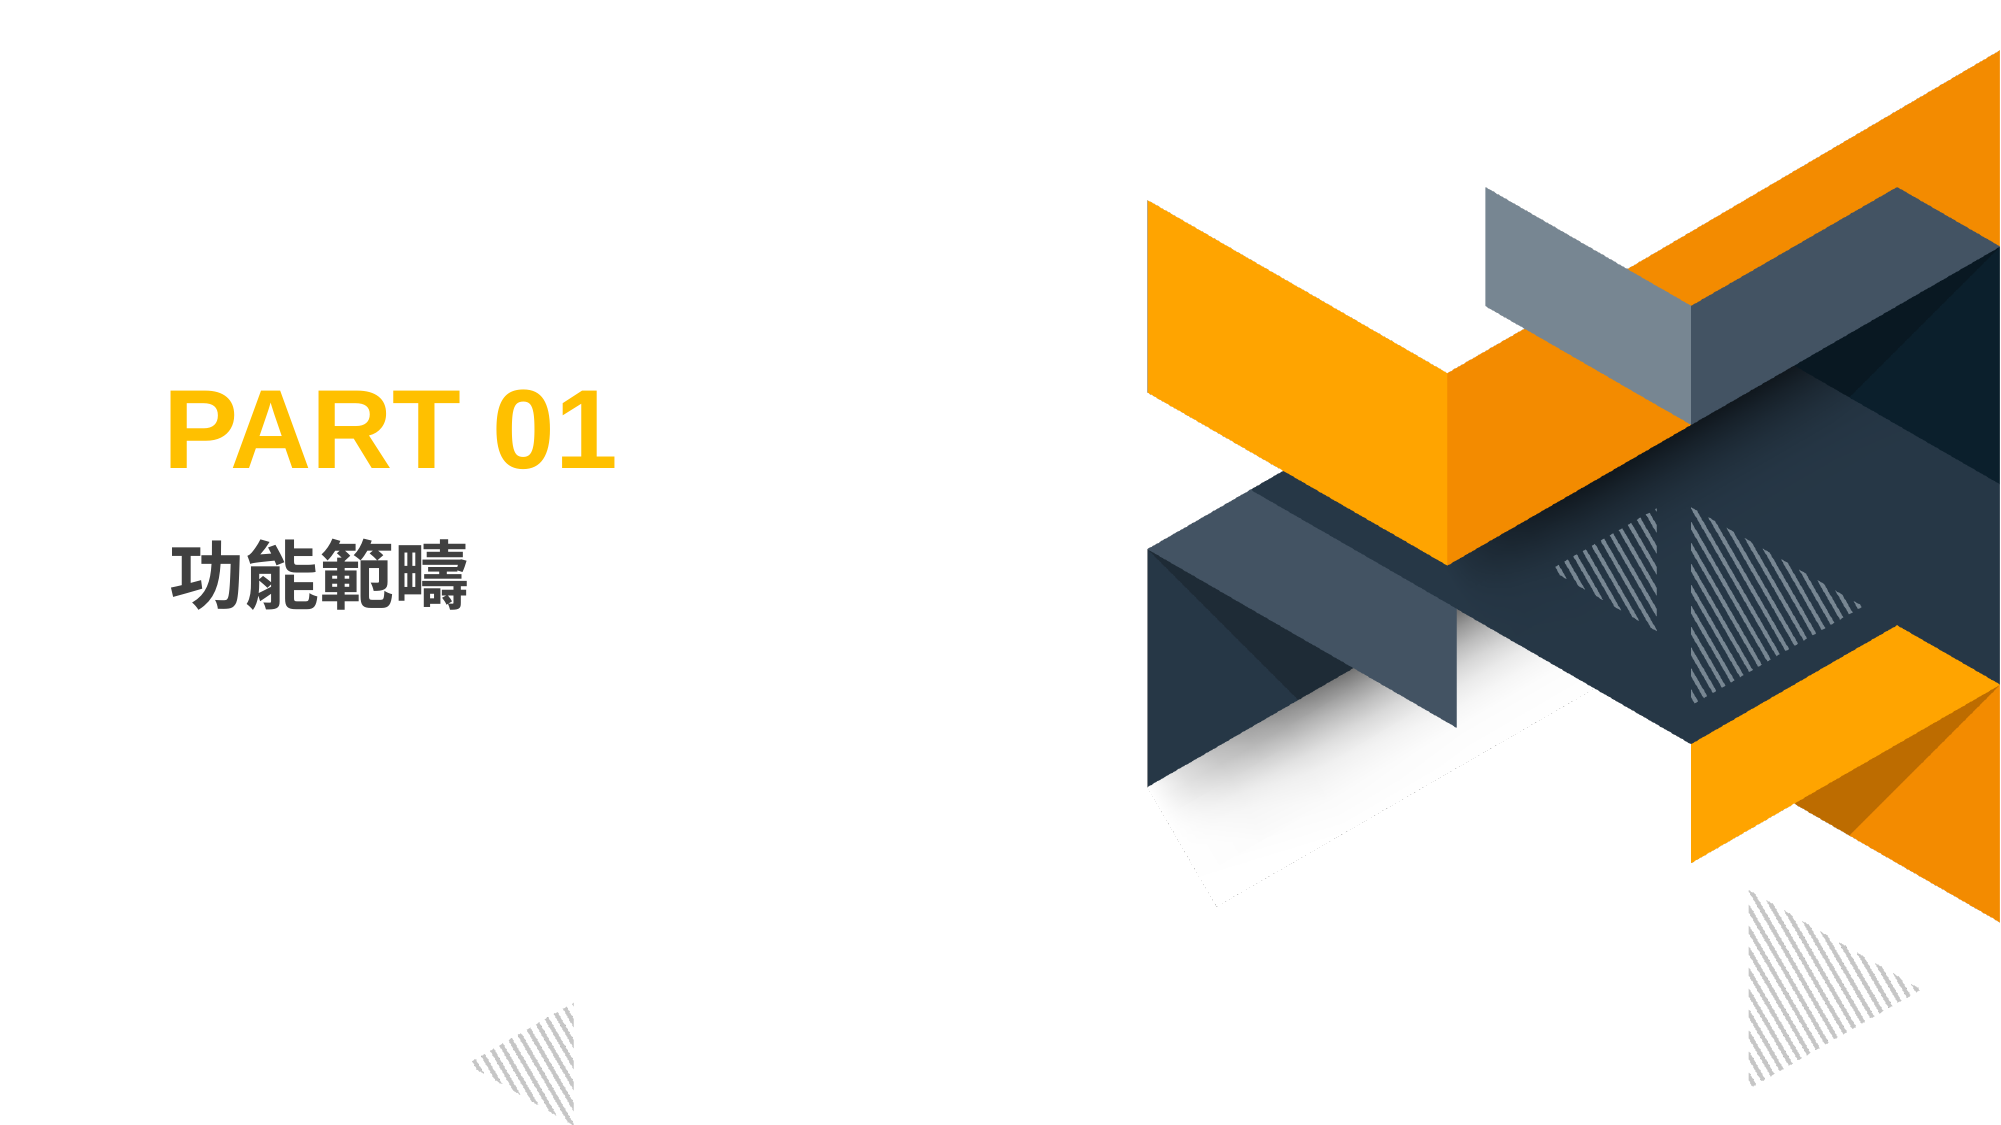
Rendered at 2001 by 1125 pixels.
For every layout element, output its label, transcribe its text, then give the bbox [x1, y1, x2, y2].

text_box 功能範疇 [154, 520, 472, 626]
picture [472, 50, 2000, 1125]
text_box PART 01 [148, 348, 472, 498]
